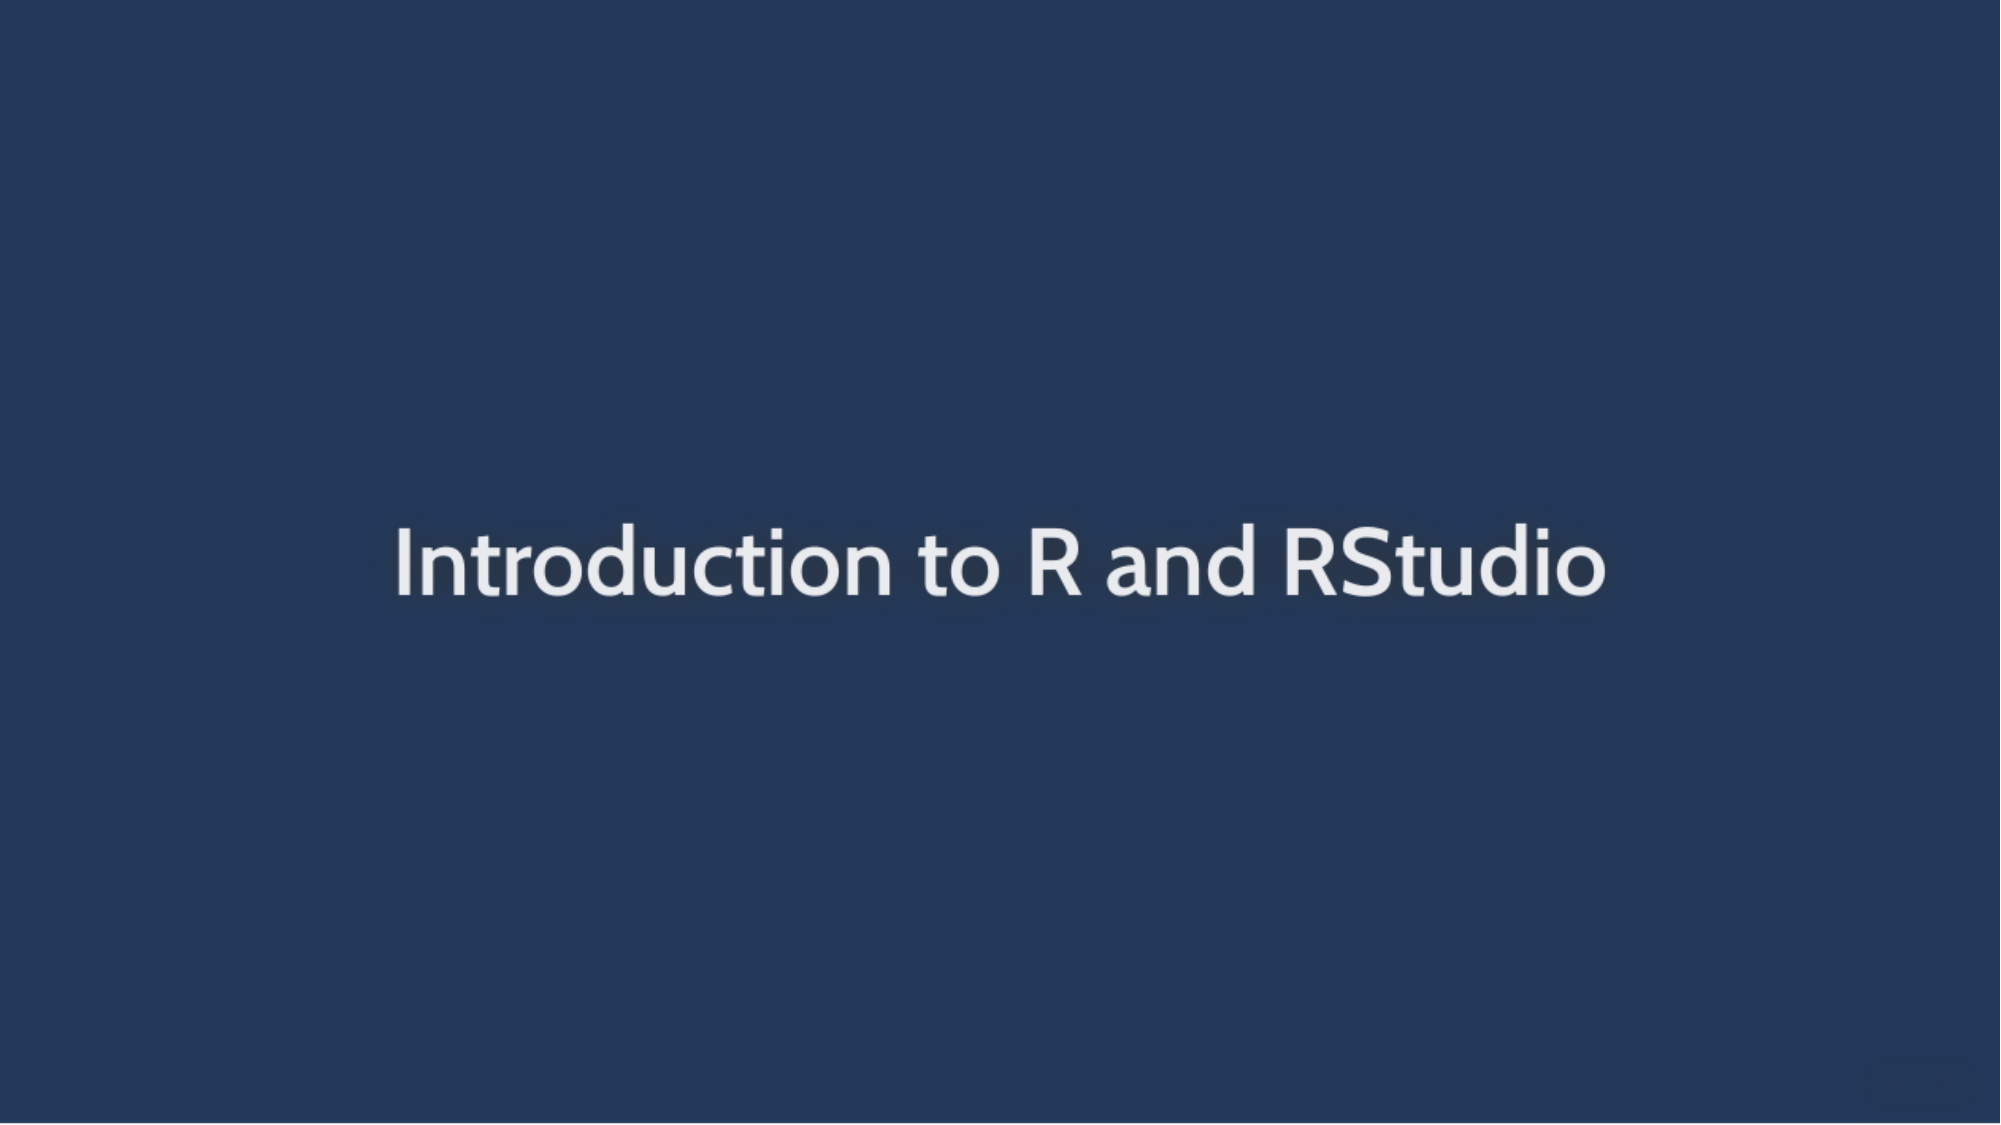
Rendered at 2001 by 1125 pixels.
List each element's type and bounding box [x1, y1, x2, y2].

list [0, 0, 2000, 1125]
